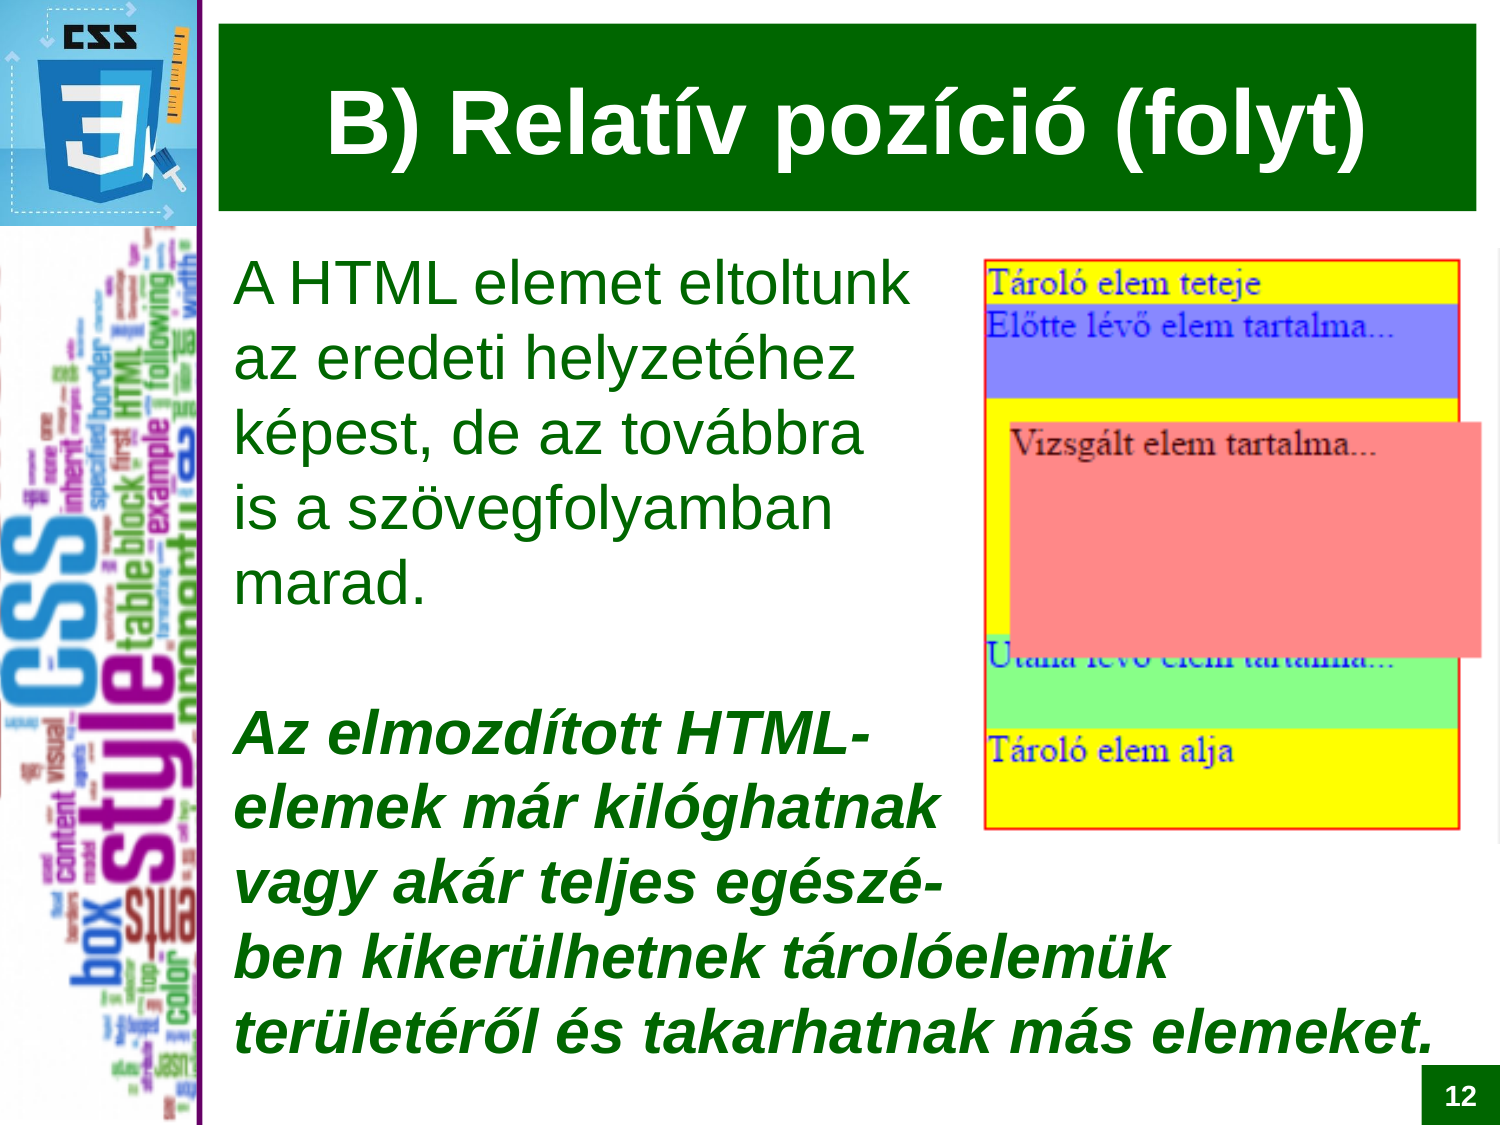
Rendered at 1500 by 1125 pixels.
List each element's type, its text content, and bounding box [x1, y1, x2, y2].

title B) Relatív pozíció (folyt) [218, 23, 1477, 212]
picture [0, 0, 197, 1125]
list A HTML elemet eltoltunk az eredeti helyzetéhez képest, de az továbbra is a szövegfolyamban marad. Az elmozdított HTML- elemek már kilóghatnak vagy akár teljes egészé- ben kikerülhetnek tárolóelemük területéről és takarhatnak más elemeket. [218, 234, 1471, 1094]
slide_number 12 [1421, 1065, 1500, 1125]
picture [968, 247, 1500, 844]
